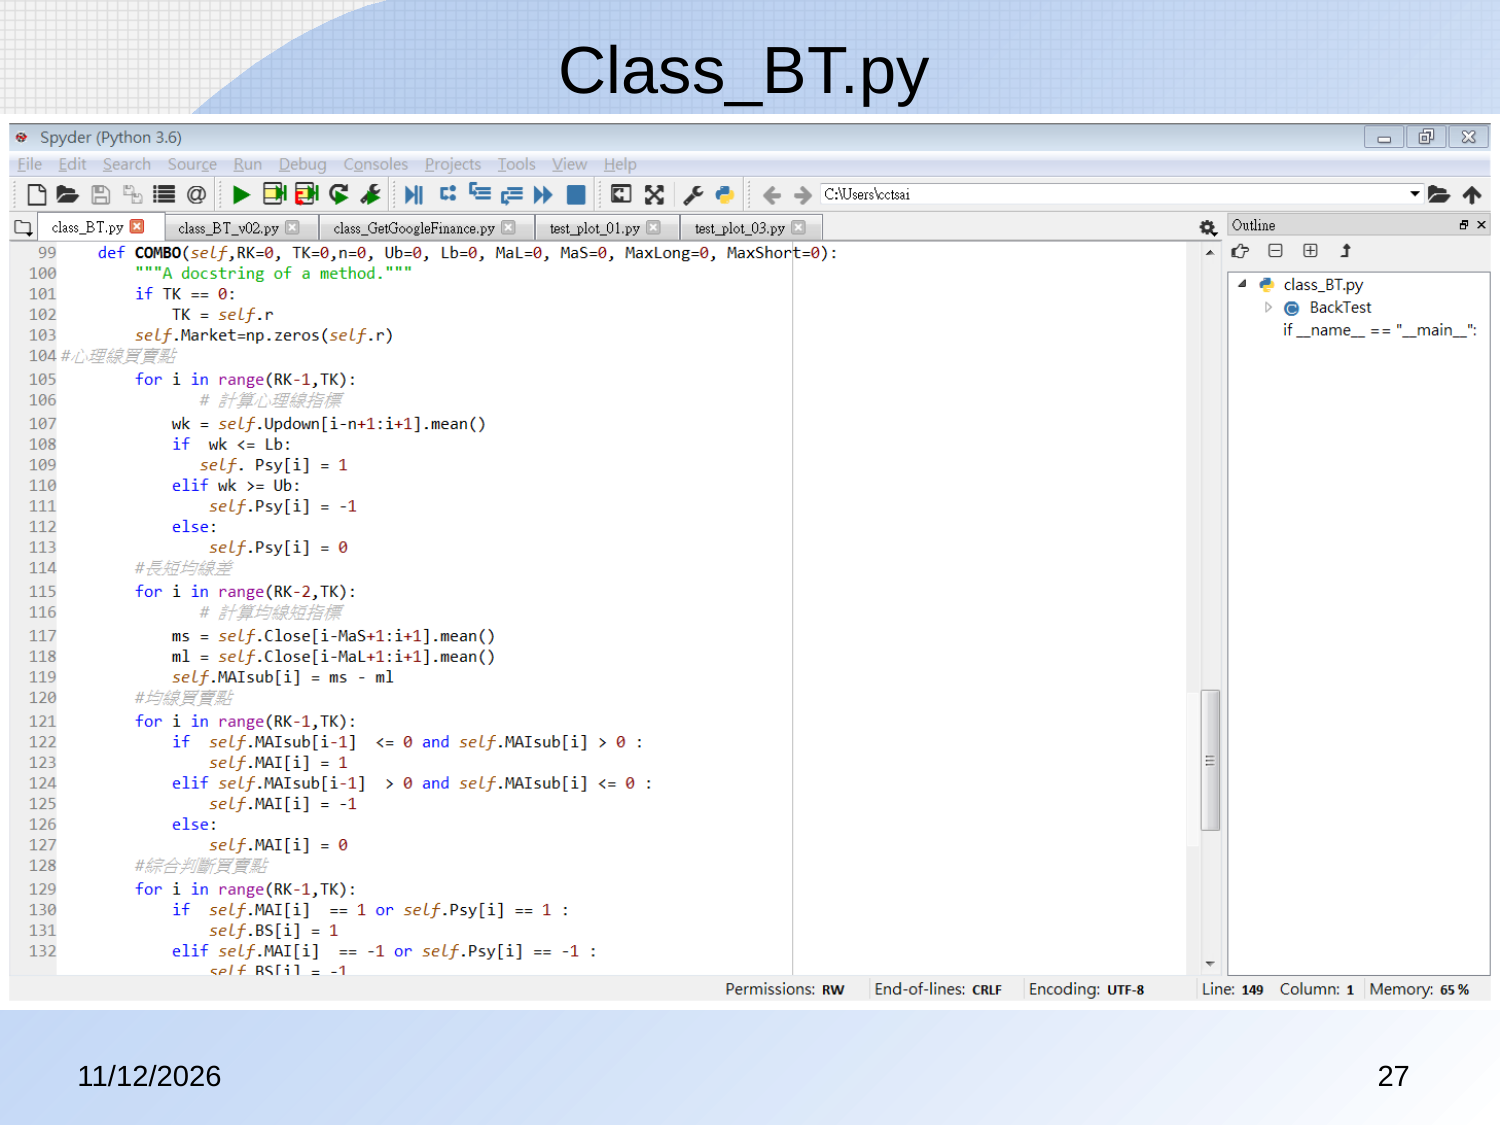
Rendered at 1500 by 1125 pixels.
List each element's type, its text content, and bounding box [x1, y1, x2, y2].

slide_number 27 [1074, 1050, 1425, 1103]
text_box Class_BT.py [64, 19, 1424, 114]
picture [0, 0, 1500, 1011]
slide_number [62, 1050, 413, 1103]
